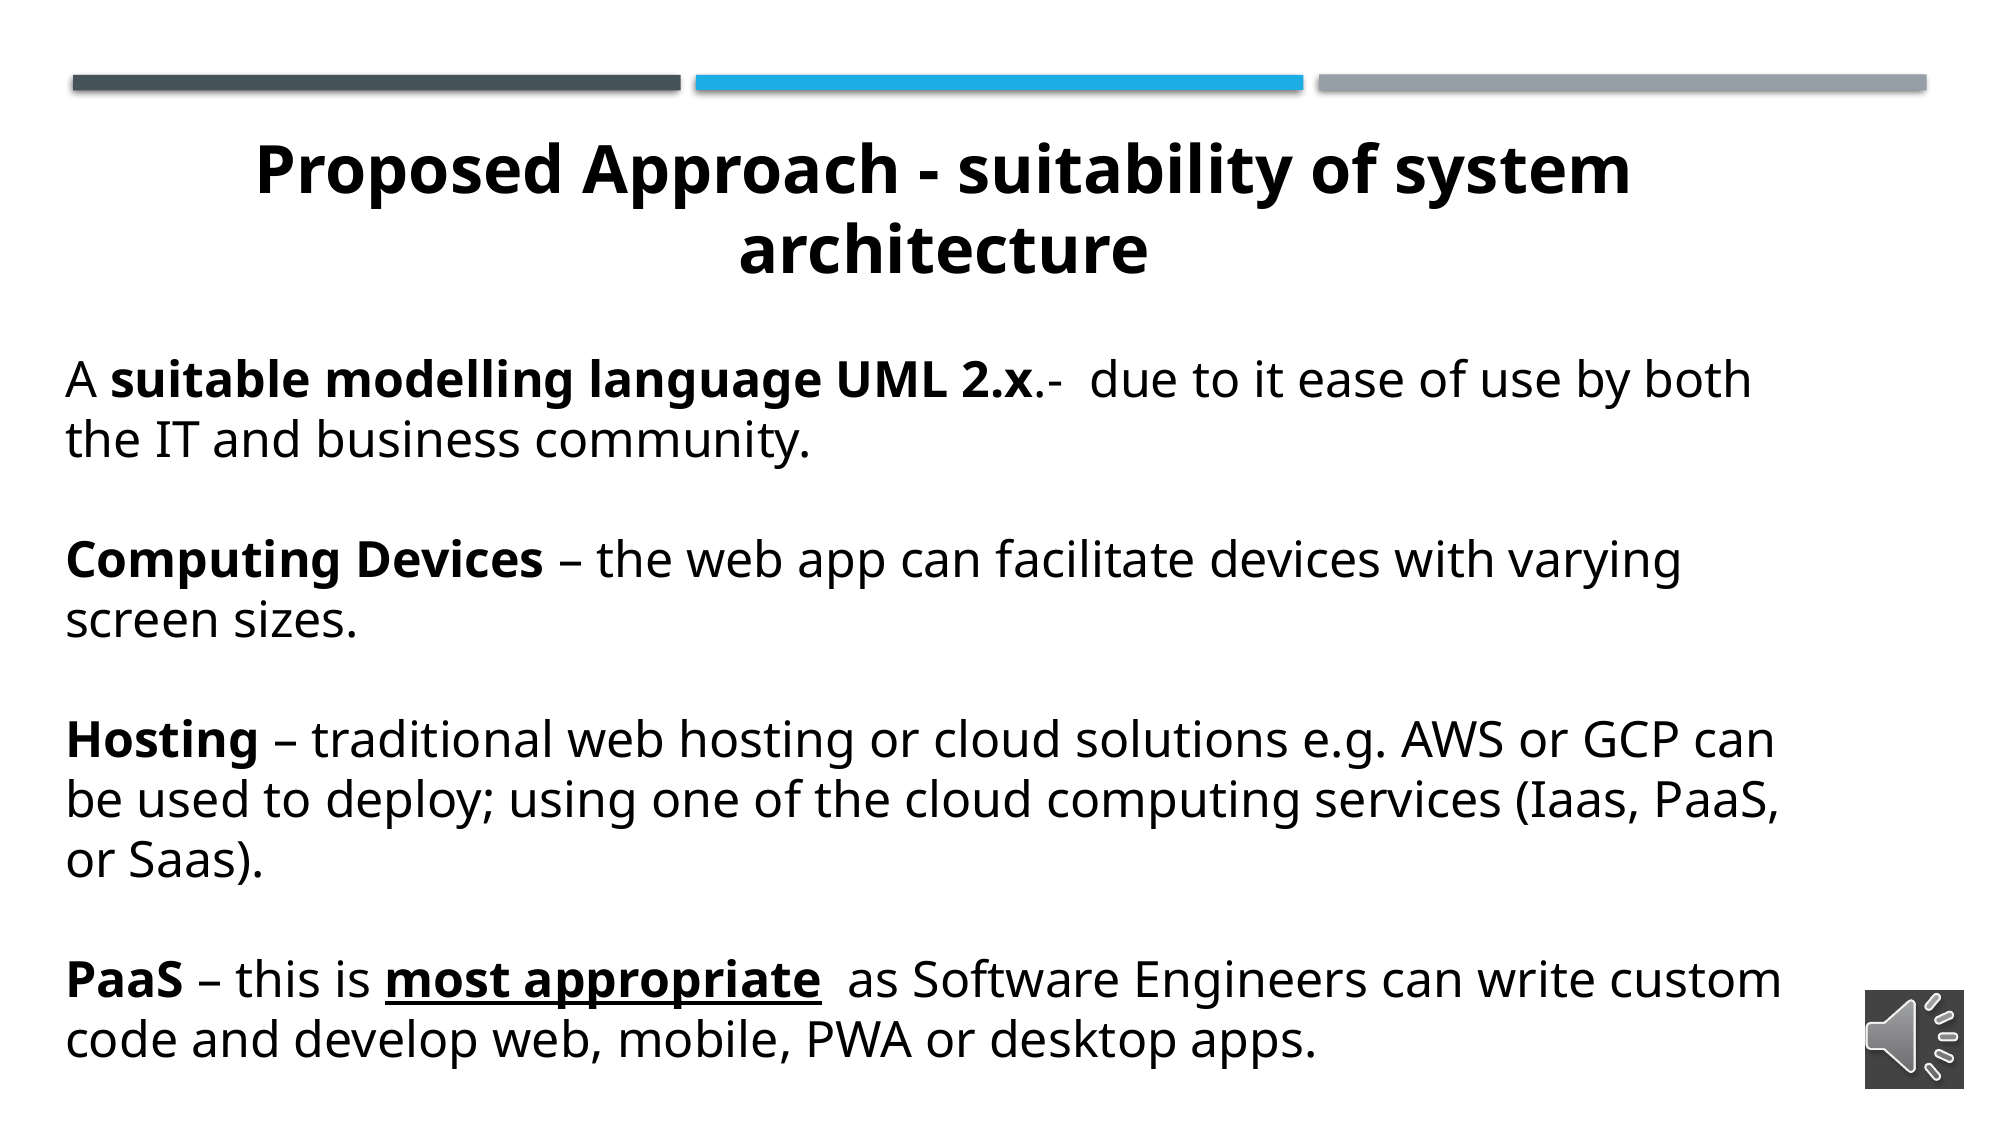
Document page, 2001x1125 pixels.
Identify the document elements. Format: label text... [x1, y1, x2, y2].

text_box Proposed Approach - suitability of system architecture A suitable modelling language UML 2.x.- due to it ease of use by both the IT and business community. Computing Devices – the web app can facilitate devices with varying screen sizes. Hosting – traditional web hosting or cloud solutions e.g. AWS or GCP can be used to deploy; using one of the cloud computing services (Iaas, PaaS, or Saas). PaaS – this is most appropriate as Software Engineers can write custom code and develop web, mobile, PWA or desktop apps. [50, 119, 1839, 1125]
picture [1864, 989, 1966, 1091]
